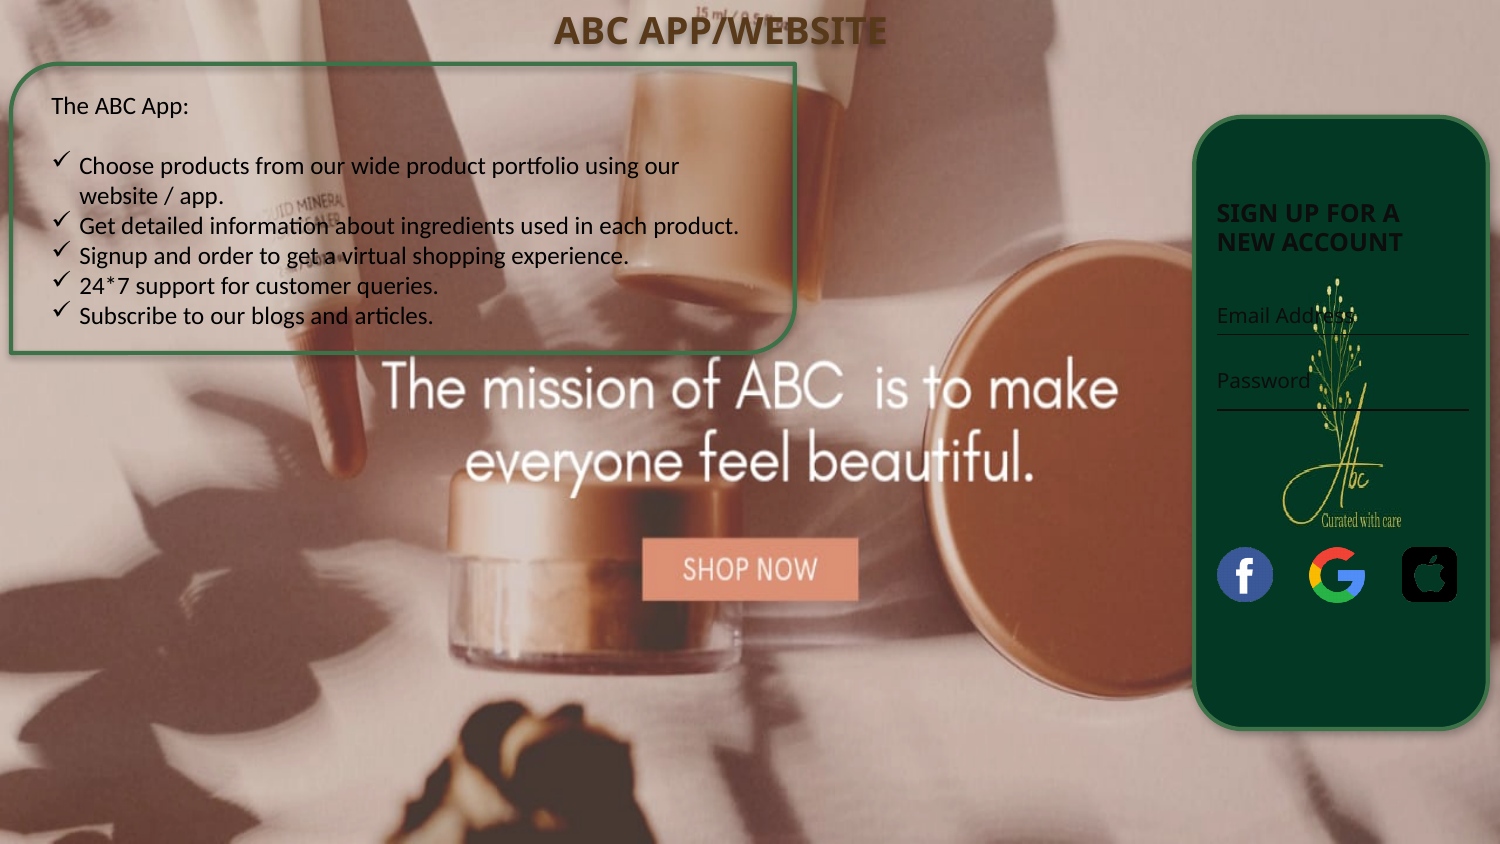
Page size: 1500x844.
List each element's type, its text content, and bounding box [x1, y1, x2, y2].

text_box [1193, 116, 1488, 730]
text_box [10, 63, 795, 354]
text_box ABC APP/WEBSITE [310, 0, 1132, 60]
